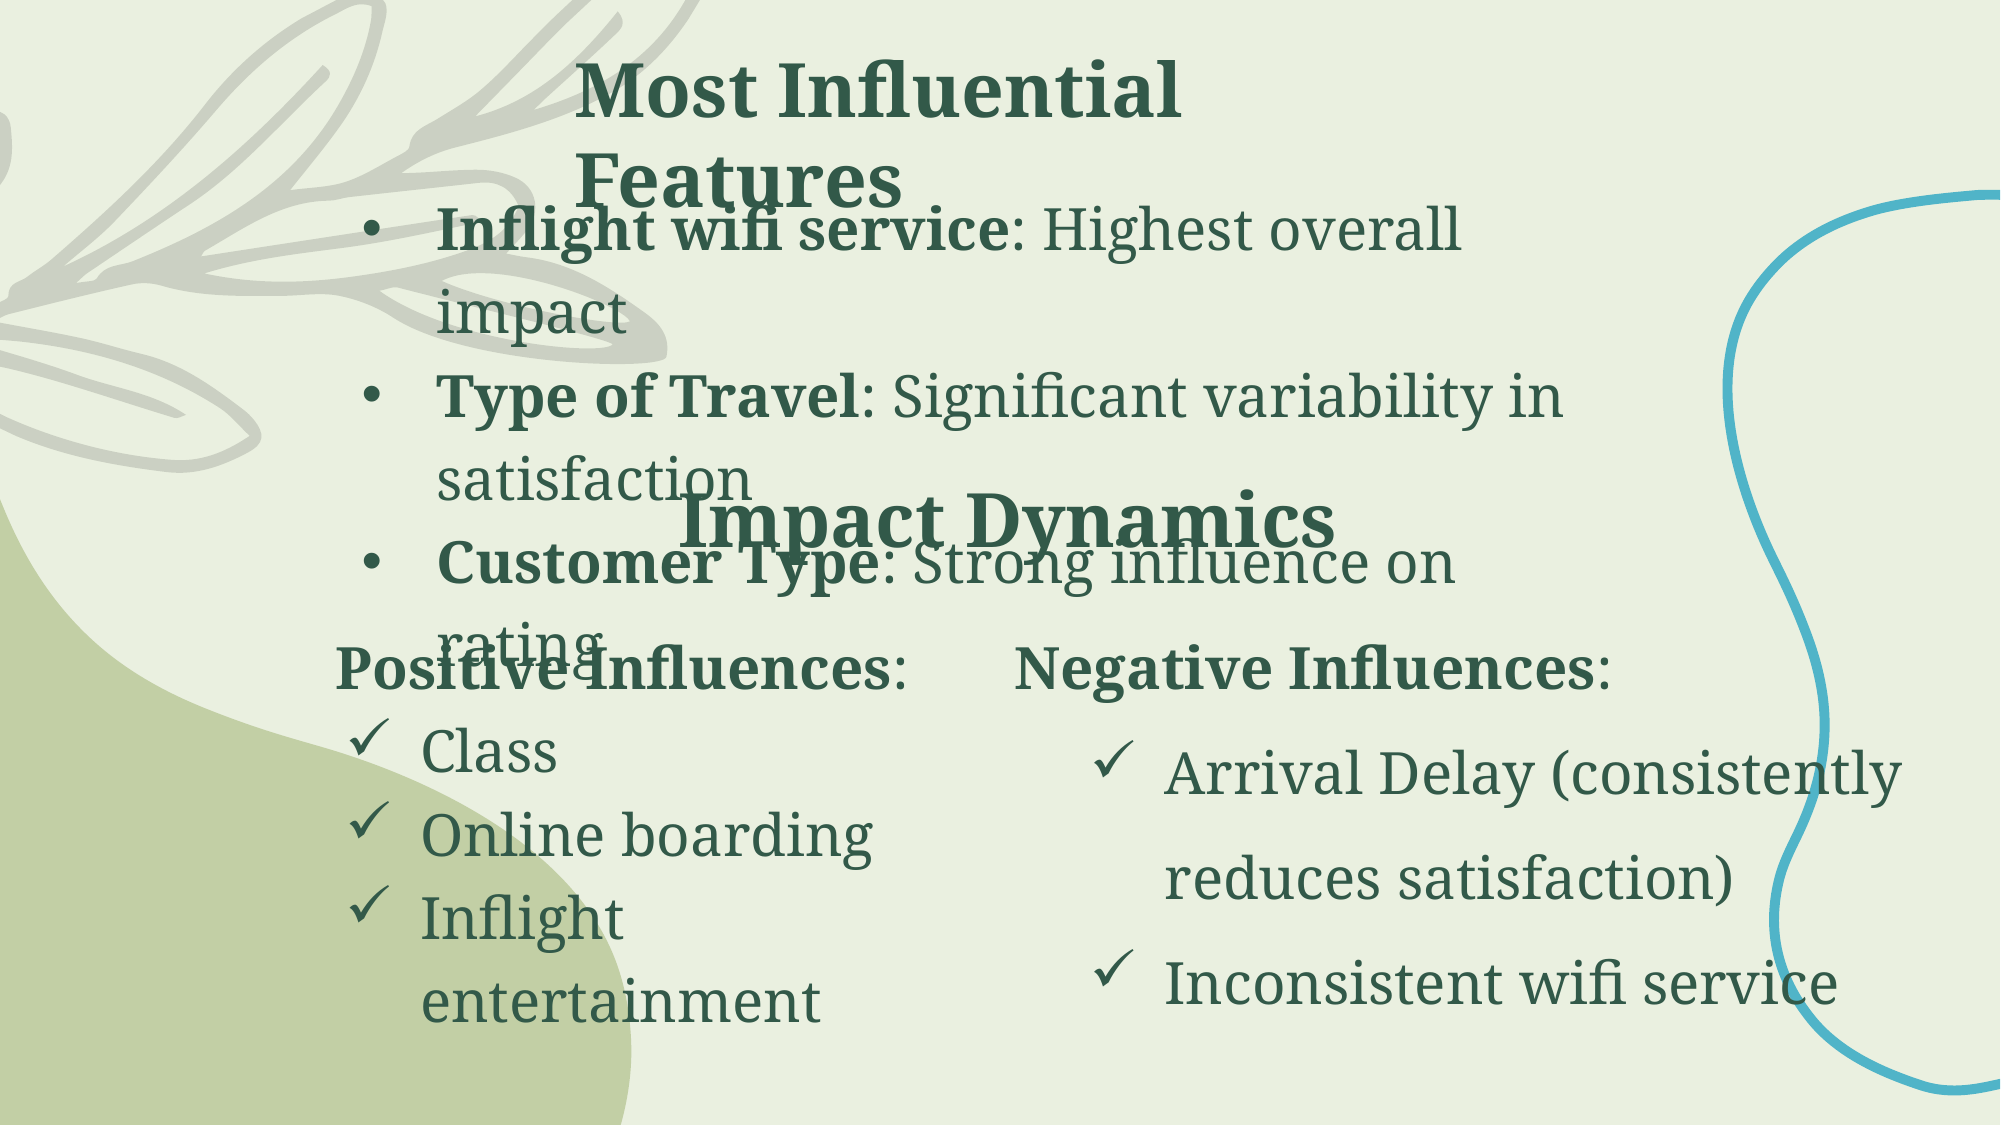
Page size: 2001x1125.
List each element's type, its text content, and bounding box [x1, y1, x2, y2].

text_box Inflight wifi service: Highest overall impact Type of Travel: Significant variability in satisfaction Customer Type: Strong influence on rating [346, 171, 1654, 770]
text_box Negative Influences: Arrival Delay (consistently reduces satisfaction) Inconsistent wifi service [999, 623, 1946, 1069]
text_box Positive Influences: Class Online boarding Inflight entertainment [255, 623, 924, 1042]
text_box Most Influential Features [559, 35, 1509, 171]
text_box Impact Dynamics [663, 465, 1405, 571]
